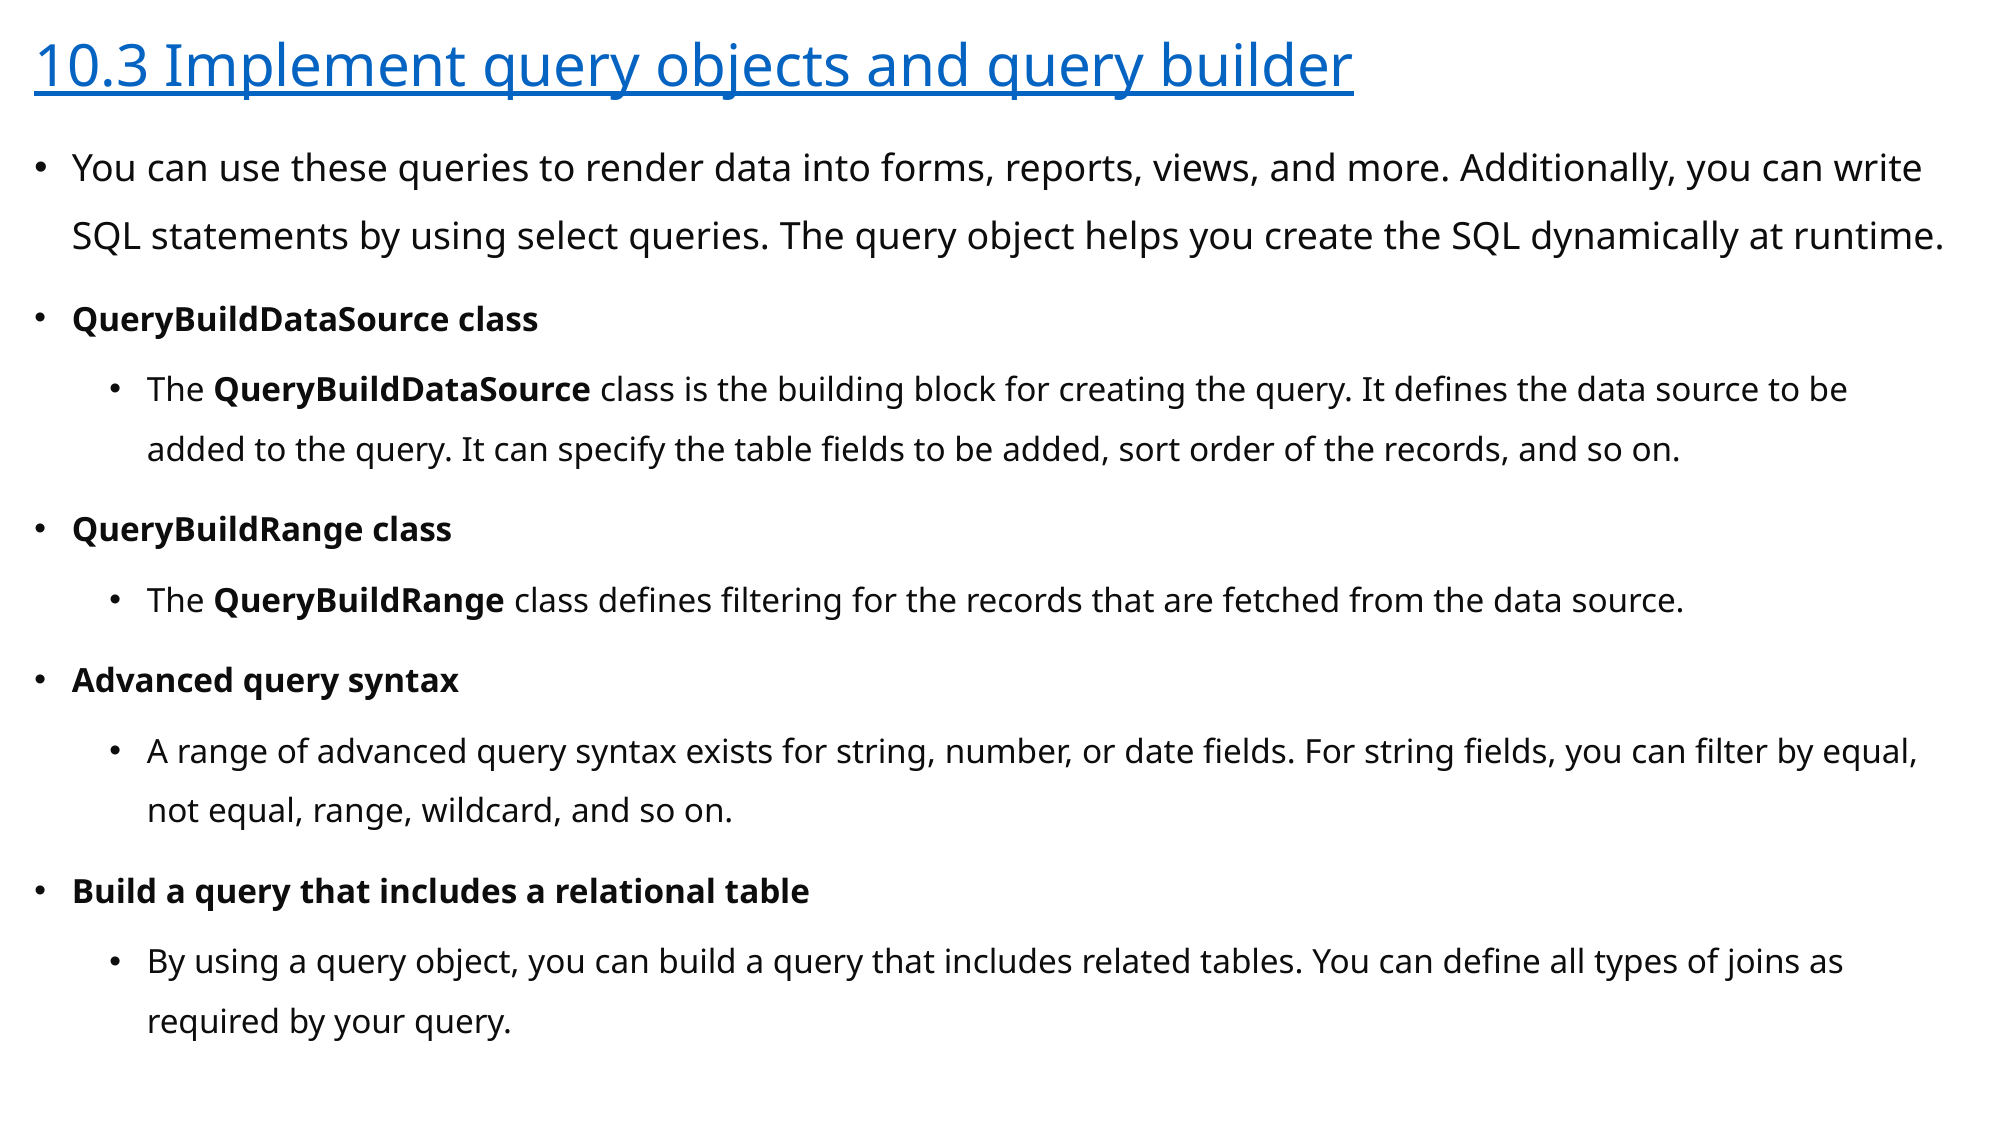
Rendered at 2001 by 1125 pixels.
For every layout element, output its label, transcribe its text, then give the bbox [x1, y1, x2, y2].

list 10.3 Implement query objects and query builder You can use these queries to render data into forms, reports, views, and more. Additionally, you can write SQL statements by using select queries. The query object helps you create the SQL dynamically at runtime. QueryBuildDataSource class The QueryBuildDataSource class is the building block for creating the query. It defines the data source to be added to the query. It can specify the table fields to be added, sort order of the records, and so on. QueryBuildRange class The QueryBuildRange class defines filtering for the records that are fetched from the data source. Advanced query syntax A range of advanced query syntax exists for string, number, or date fields. For string fields, you can filter by equal, not equal, range, wildcard, and so on. Build a query that includes a relational table By using a query object, you can build a query that includes related tables. You can define all types of joins as required by your query. [19, 22, 1973, 1094]
